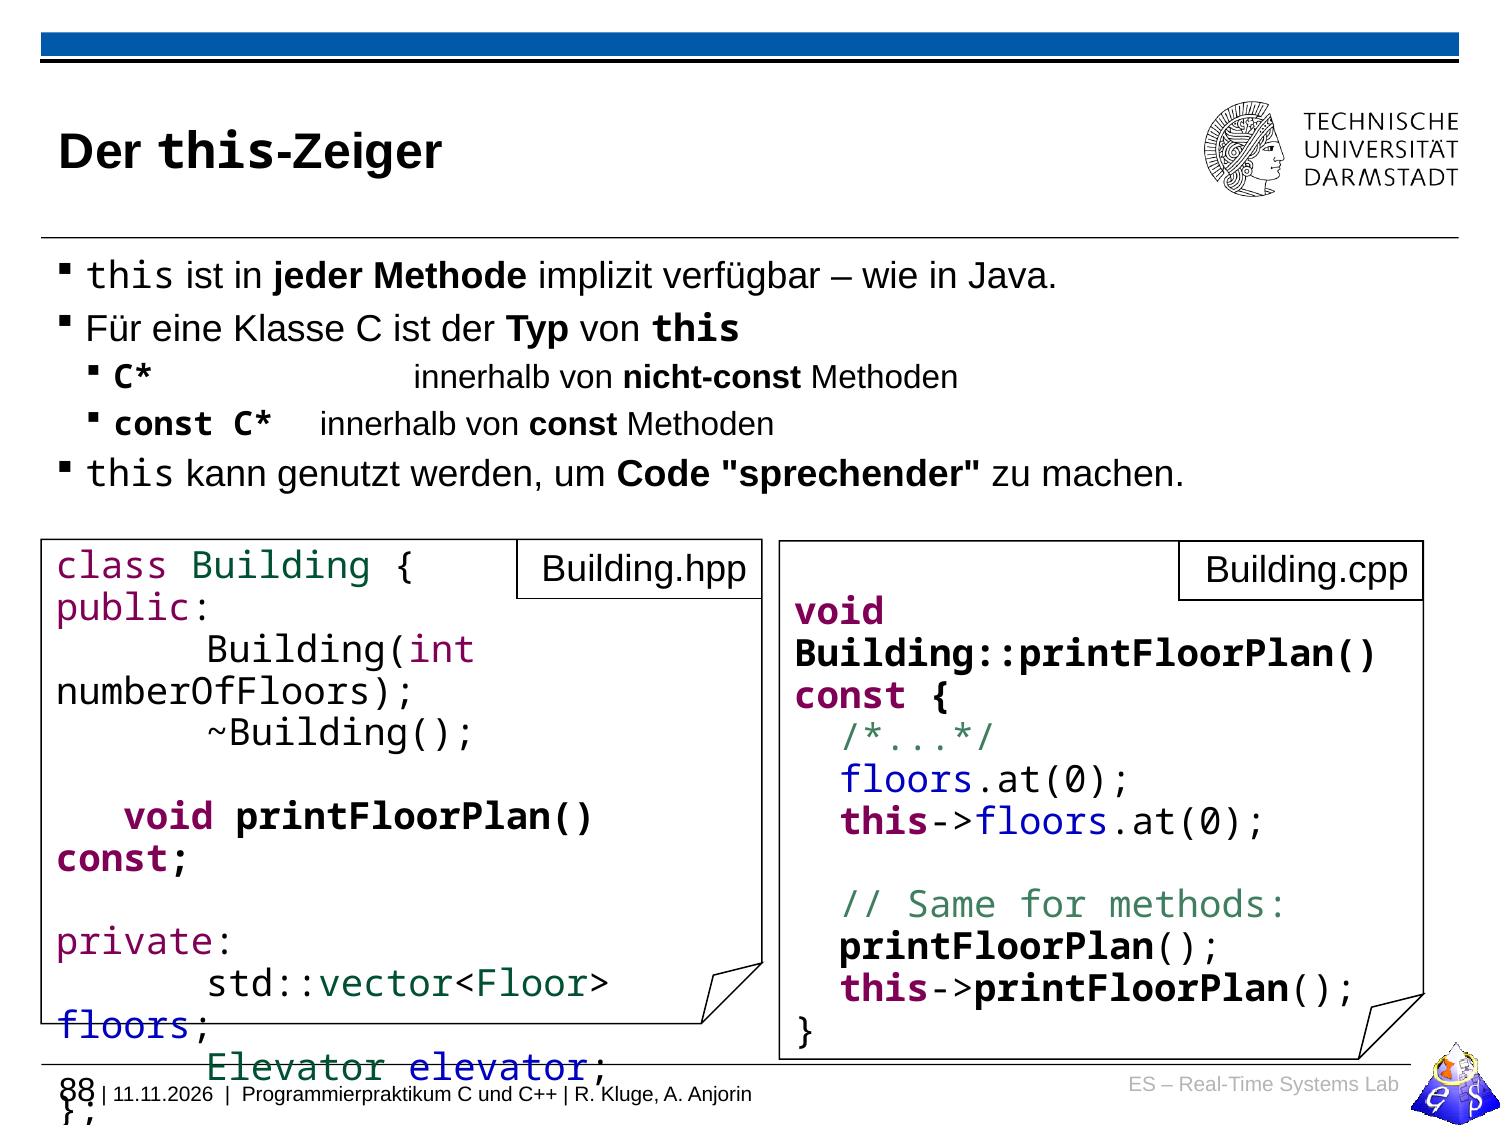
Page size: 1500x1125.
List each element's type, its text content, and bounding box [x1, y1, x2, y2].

text_box class Building { public: Building(int numberOfFloors); ~Building(); void printFloorPlan() const; private: std::vector<Floor> floors; Elevator elevator; }; [41, 539, 762, 1024]
title Der this-Zeiger [58, 80, 1187, 218]
picture [1411, 1041, 1500, 1125]
picture [1187, 84, 1483, 214]
text_box void Building::printFloorPlan() const { /*...*/ floors.at(0); this->floors.at(0); // Same for methods: printFloorPlan(); this->printFloorPlan(); } [779, 540, 1424, 1060]
text_box Building.cpp [1178, 540, 1424, 600]
text_box Building.hpp [517, 539, 762, 599]
list this ist in jeder Methode implizit verfügbar – wie in Java. Für eine Klasse C ist der Typ von this C* innerhalb von nicht-const Methoden const C* innerhalb von const Methoden this kann genutzt werden, um Code "sprechender" zu machen. [41, 243, 1459, 1059]
